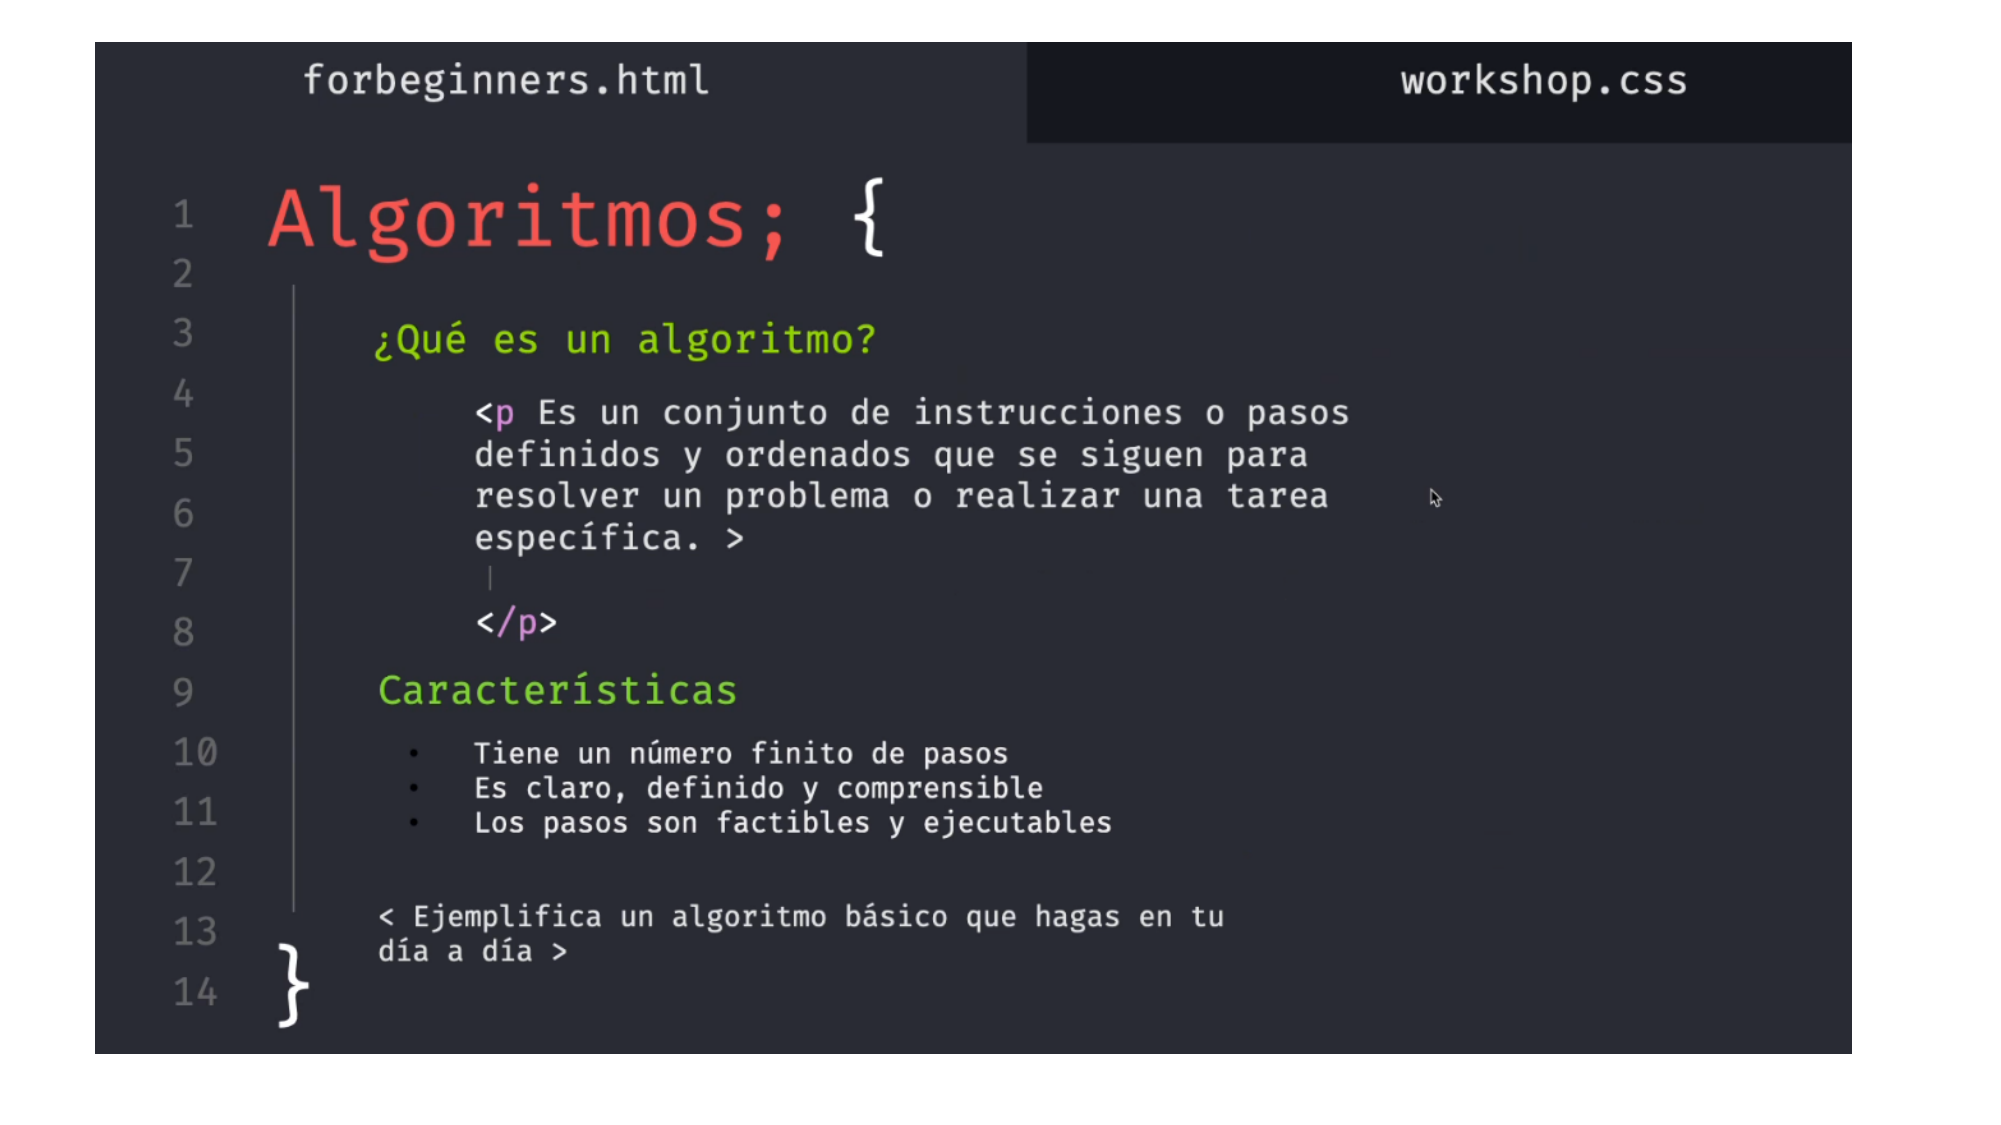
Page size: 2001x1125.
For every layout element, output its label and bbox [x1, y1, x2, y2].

picture [95, 42, 1852, 1054]
